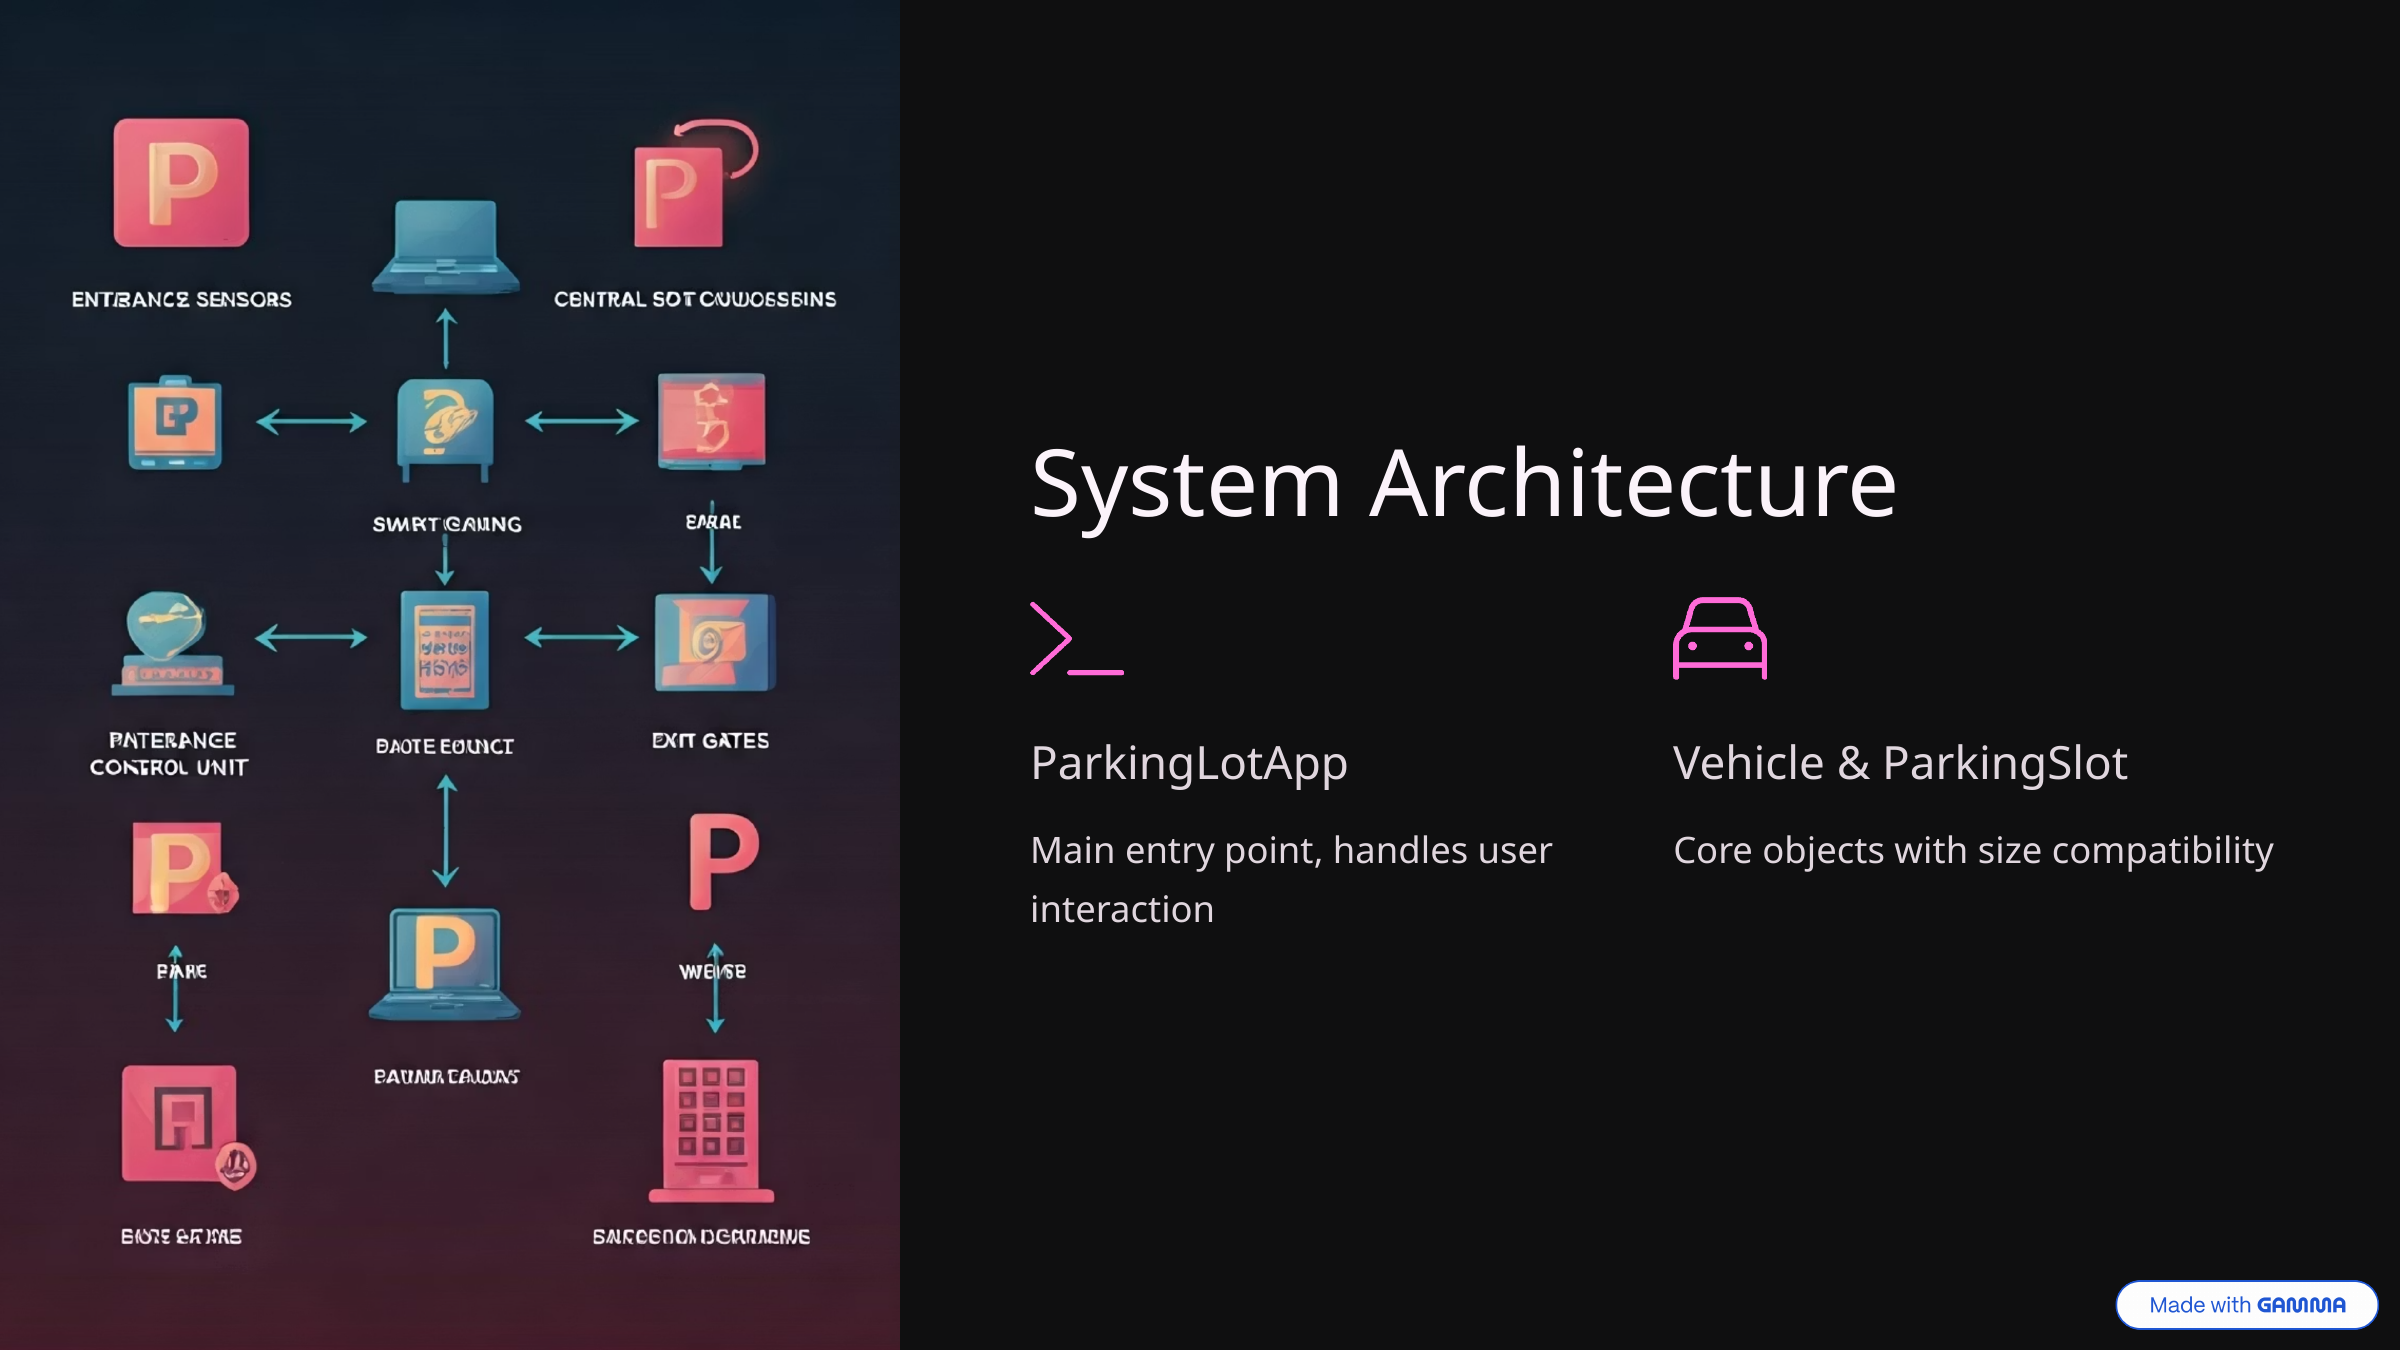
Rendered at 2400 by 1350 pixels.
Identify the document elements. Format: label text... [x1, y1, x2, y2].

text_box ParkingLotApp [1030, 730, 1496, 790]
picture [1030, 591, 1124, 685]
picture [0, 0, 900, 1350]
text_box Main entry point, handles user interaction [1030, 811, 1627, 931]
text_box System Architecture [1030, 419, 2091, 536]
picture [2106, 1271, 2389, 1339]
text_box Vehicle & ParkingSlot [1673, 730, 2259, 790]
text_box Core objects with size compatibility [1673, 811, 2270, 871]
picture [1673, 591, 1767, 685]
